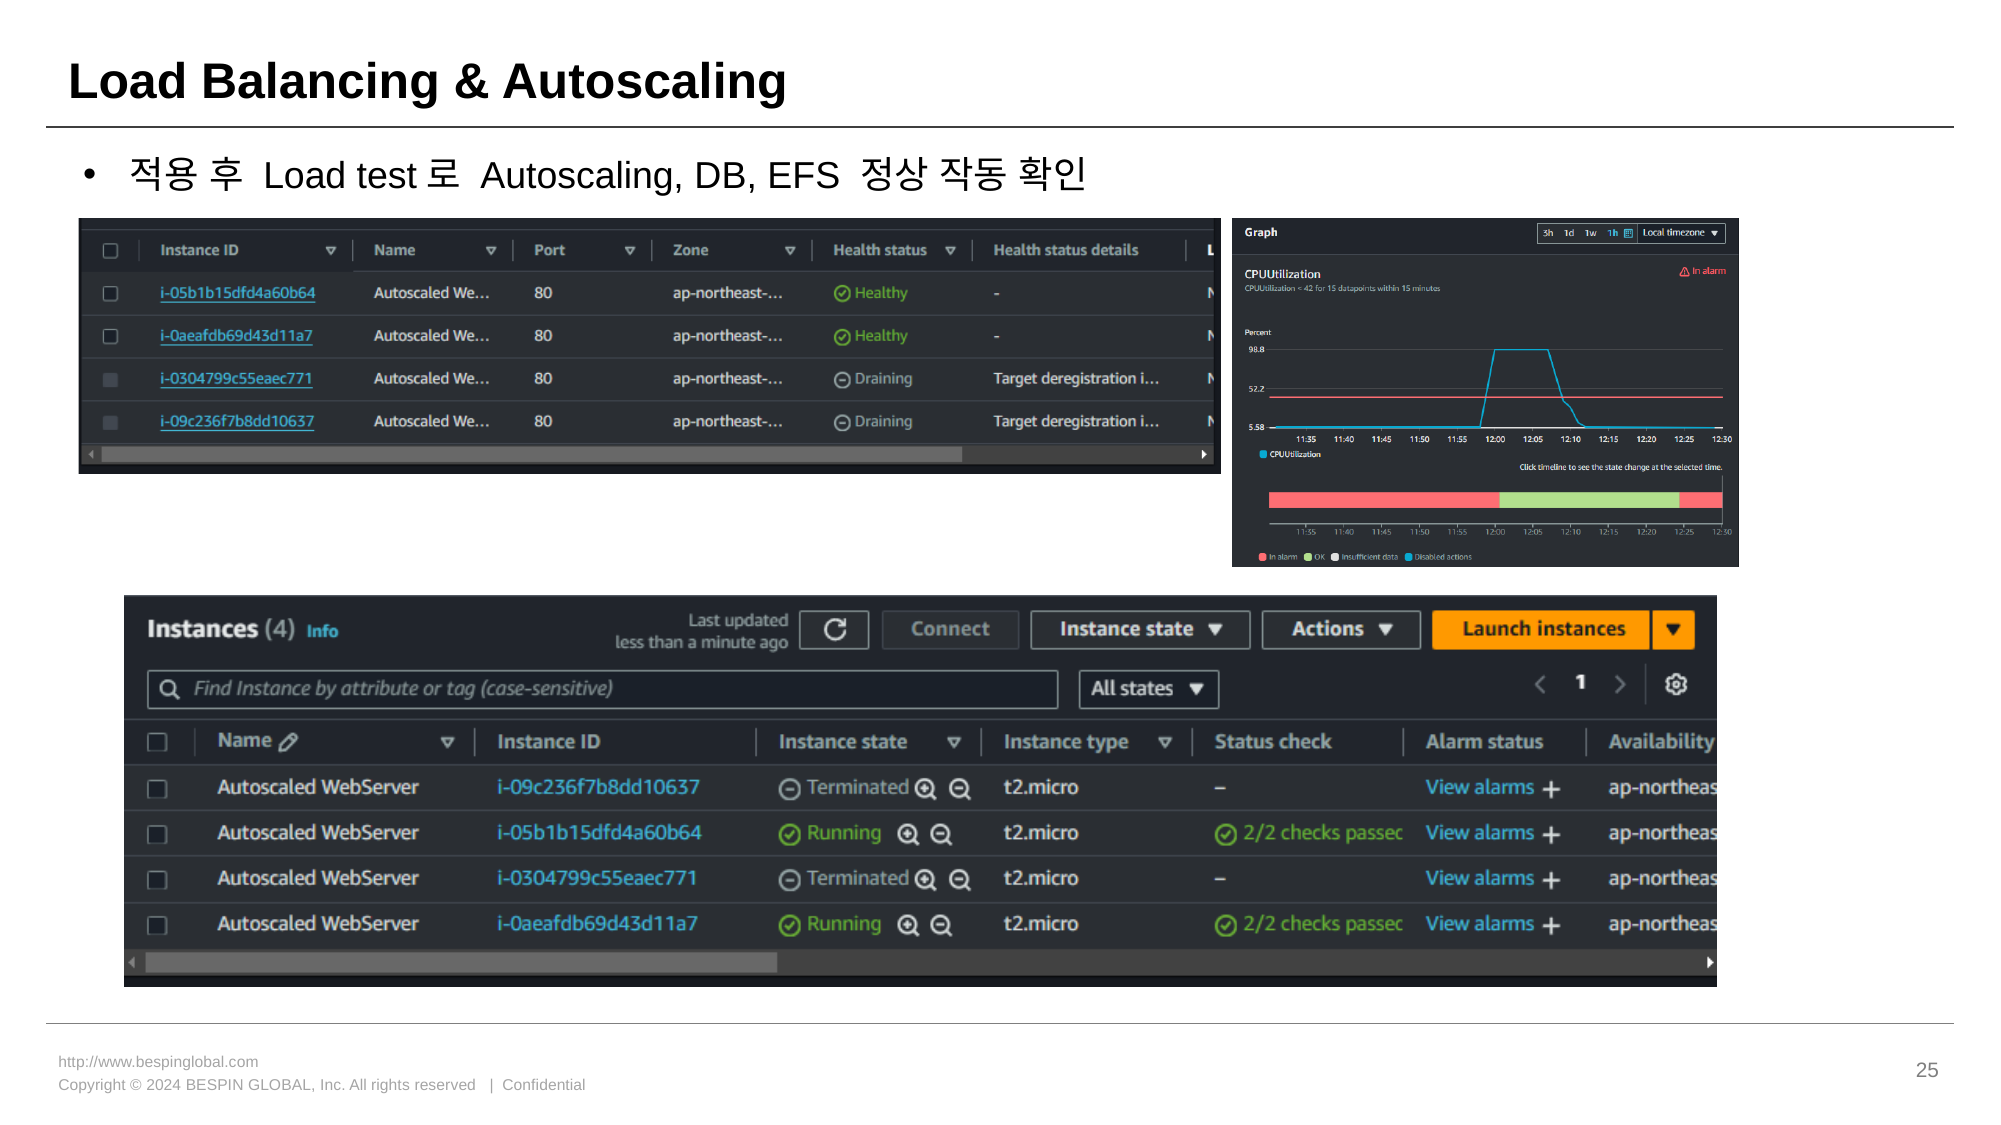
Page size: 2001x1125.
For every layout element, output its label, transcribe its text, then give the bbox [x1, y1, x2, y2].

picture [78, 218, 1223, 474]
text_box 적용 후 Load test로 Autoscaling, DB, EFS 정상 작동 확인 [68, 121, 1806, 407]
title Load Balancing & Autoscaling [68, 40, 1840, 125]
picture [1232, 218, 1739, 568]
picture [123, 595, 1717, 987]
